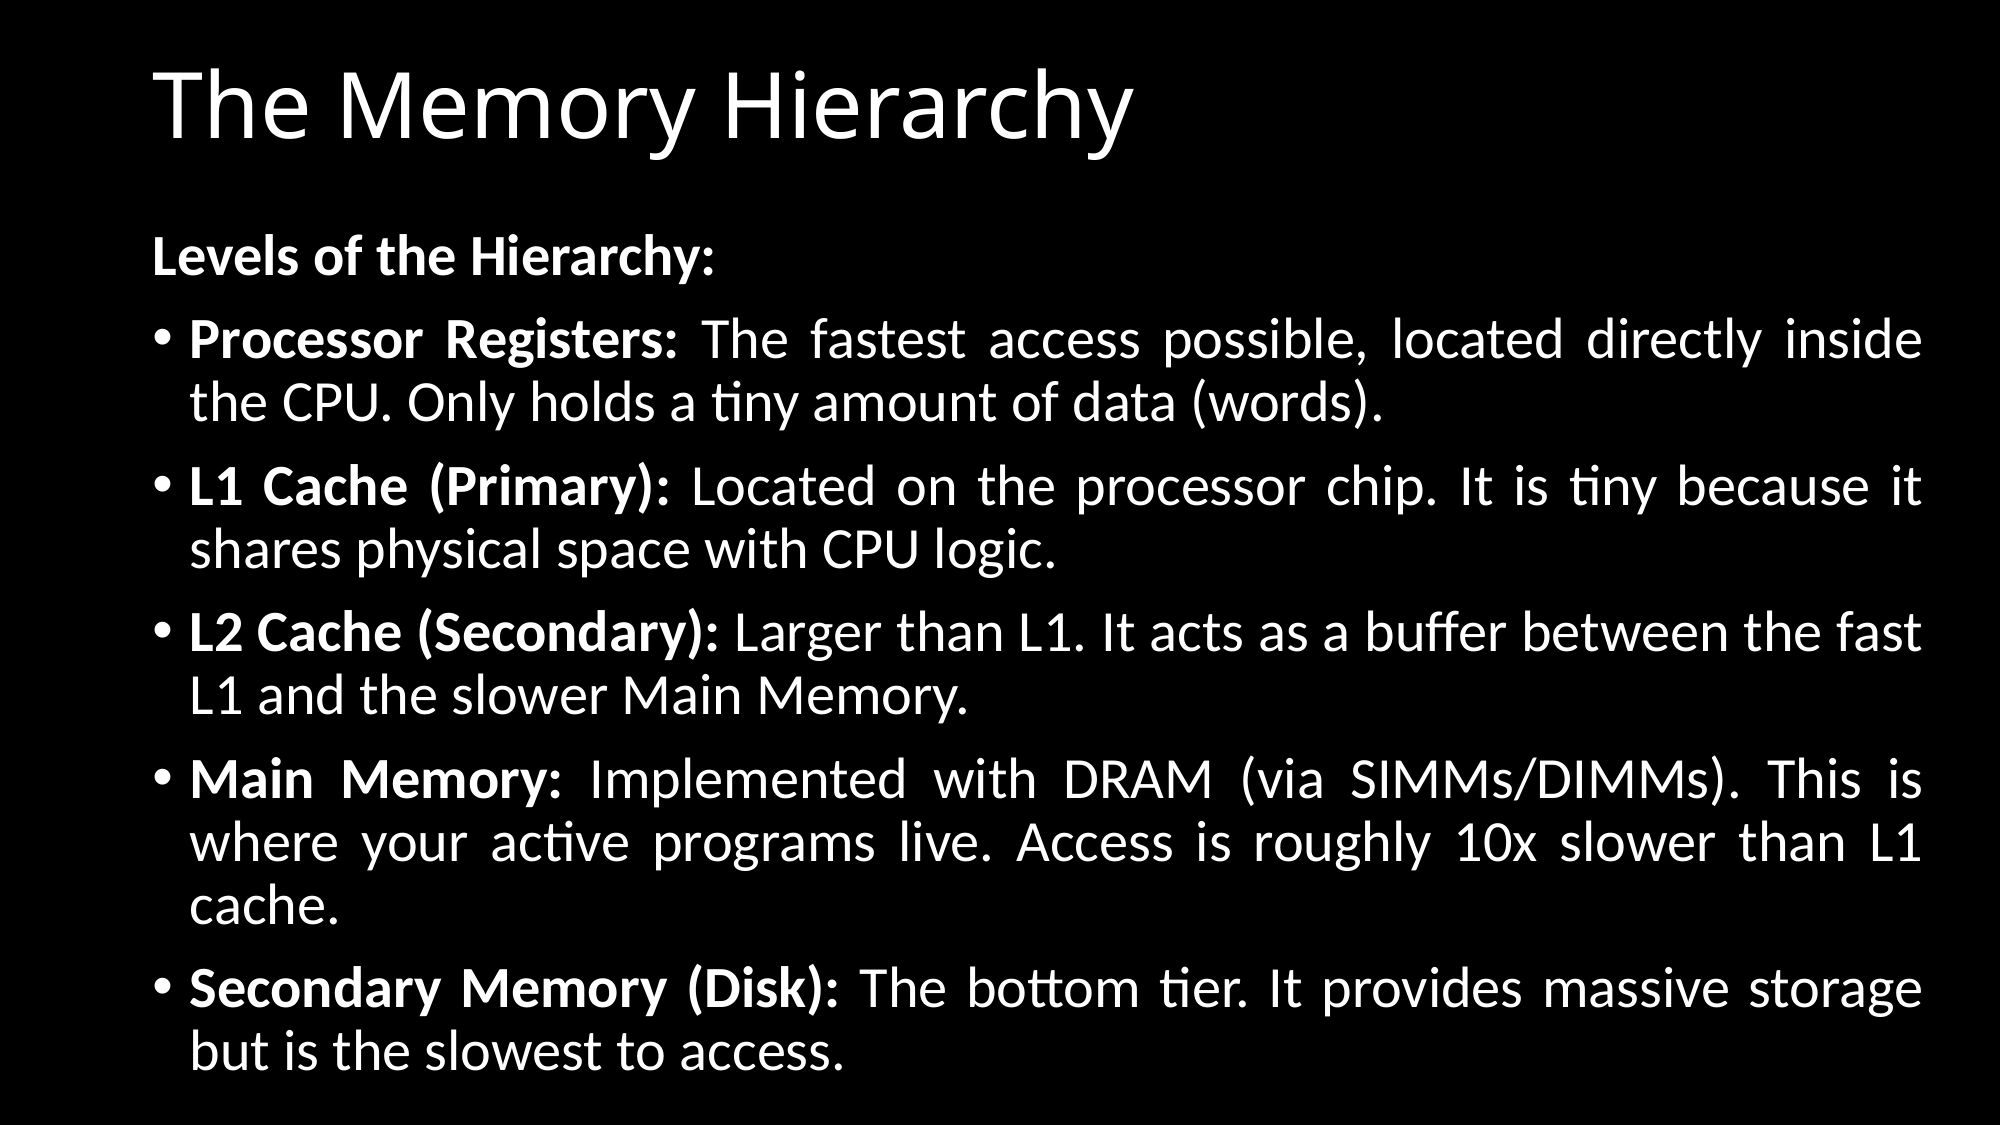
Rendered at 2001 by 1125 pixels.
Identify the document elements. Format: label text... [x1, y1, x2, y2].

list Levels of the Hierarchy: Processor Registers: The fastest access possible, located directly inside the CPU. Only holds a tiny amount of data (words). L1 Cache (Primary): Located on the processor chip. It is tiny because it shares physical space with CPU logic. L2 Cache (Secondary): Larger than L1. It acts as a buffer between the fast L1 and the slower Main Memory. Main Memory: Implemented with DRAM (via SIMMs/DIMMs). This is where your active programs live. Access is roughly 10x slower than L1 cache. Secondary Memory (Disk): The bottom tier. It provides massive storage but is the slowest to access. [137, 217, 1940, 1103]
title The Memory Hierarchy [137, 0, 1863, 217]
